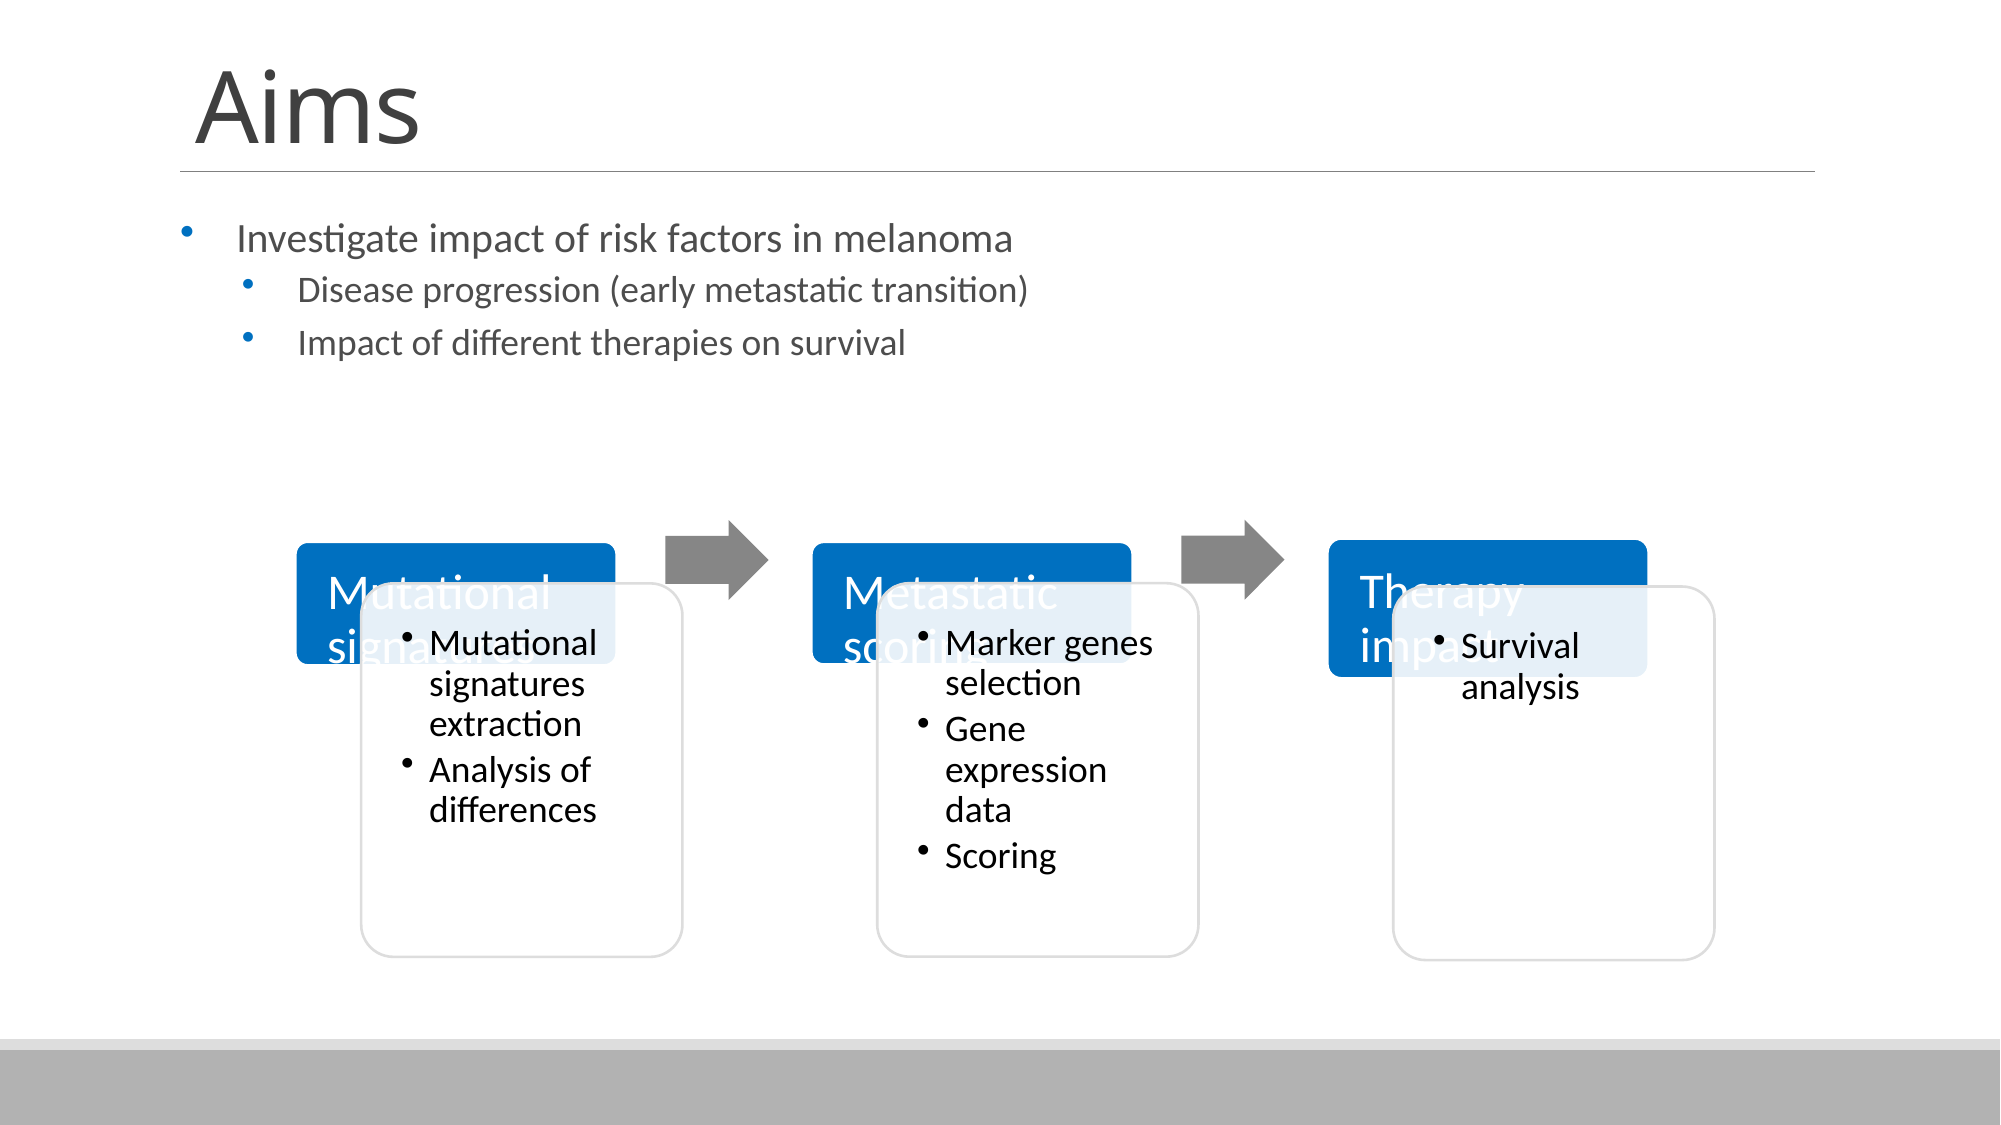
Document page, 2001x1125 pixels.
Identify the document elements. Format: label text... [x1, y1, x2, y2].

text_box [293, 421, 1717, 1078]
title Aims [180, 47, 1830, 172]
list Investigate impact of risk factors in melanoma Disease progression (early metastatic transition) Impact of different therapies on survival [180, 209, 1830, 385]
